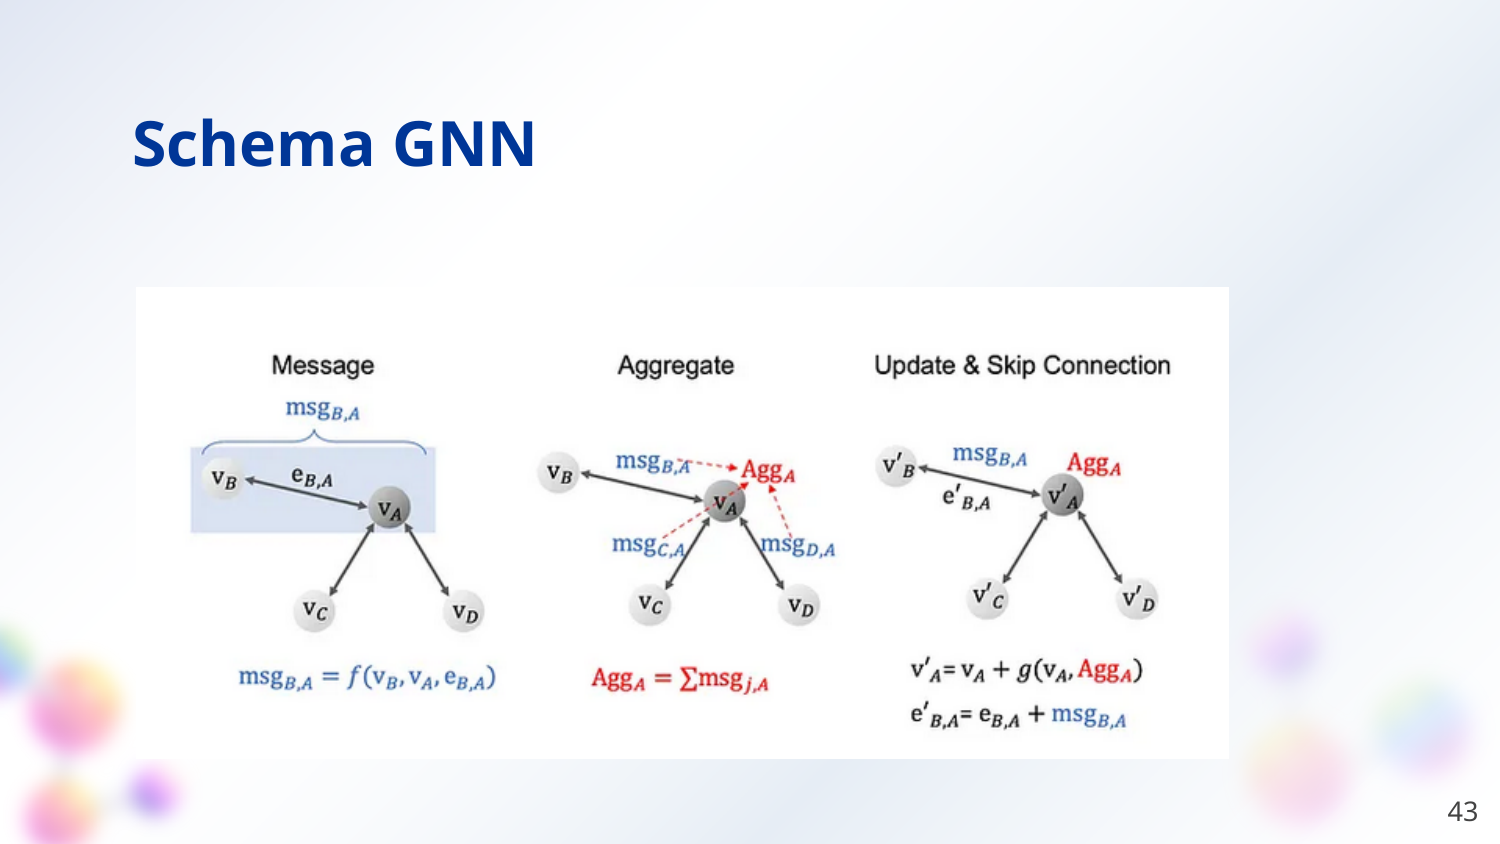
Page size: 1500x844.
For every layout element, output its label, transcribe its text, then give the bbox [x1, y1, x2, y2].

slide_number ‹#› [1403, 779, 1494, 844]
picture [0, 0, 1500, 844]
title Schema GNN [116, 88, 793, 279]
